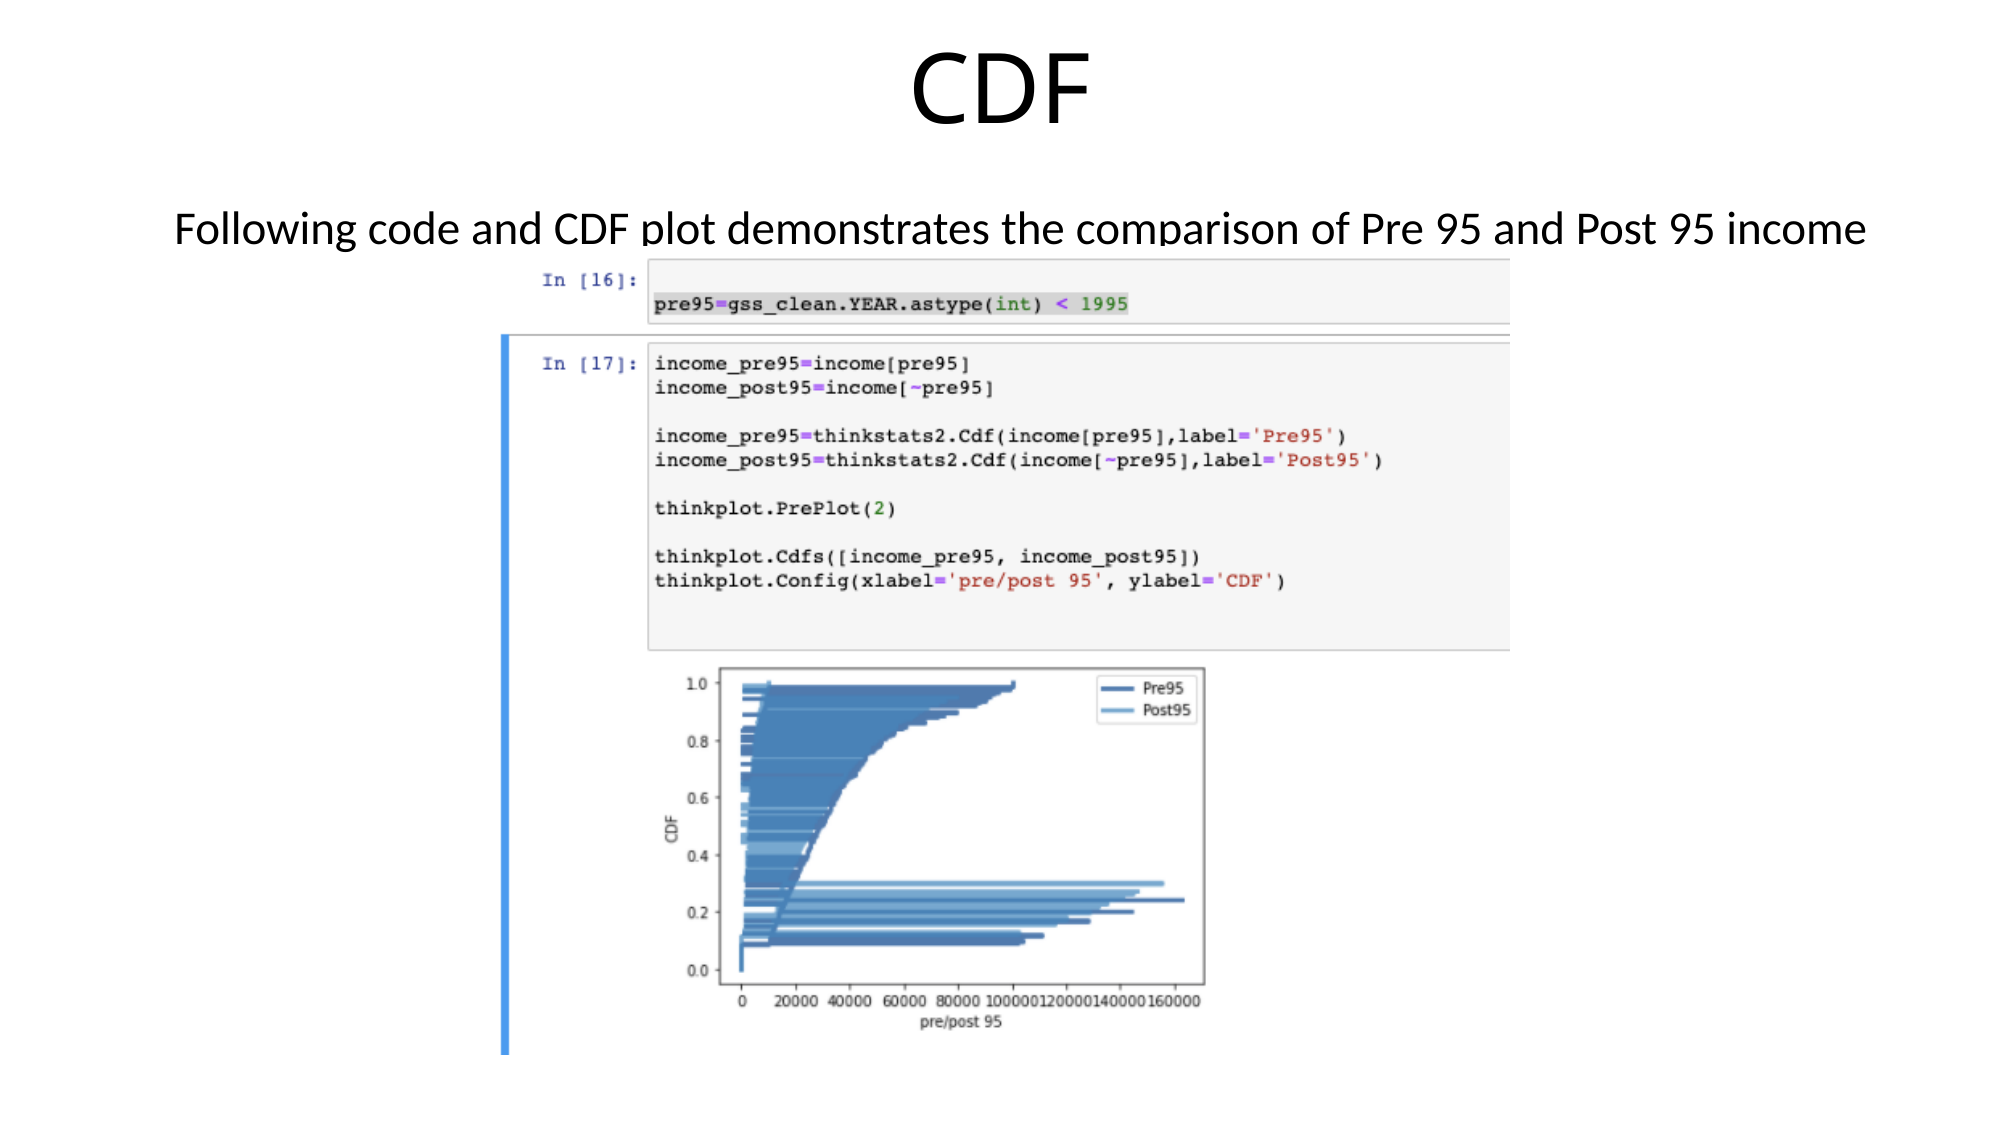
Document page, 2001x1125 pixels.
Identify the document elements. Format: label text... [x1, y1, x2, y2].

title CDF [249, 31, 1750, 126]
subtitle Following code and CDF plot demonstrates the comparison of Pre 95 and Post 95 income [159, 126, 1906, 305]
picture [490, 246, 1510, 1055]
